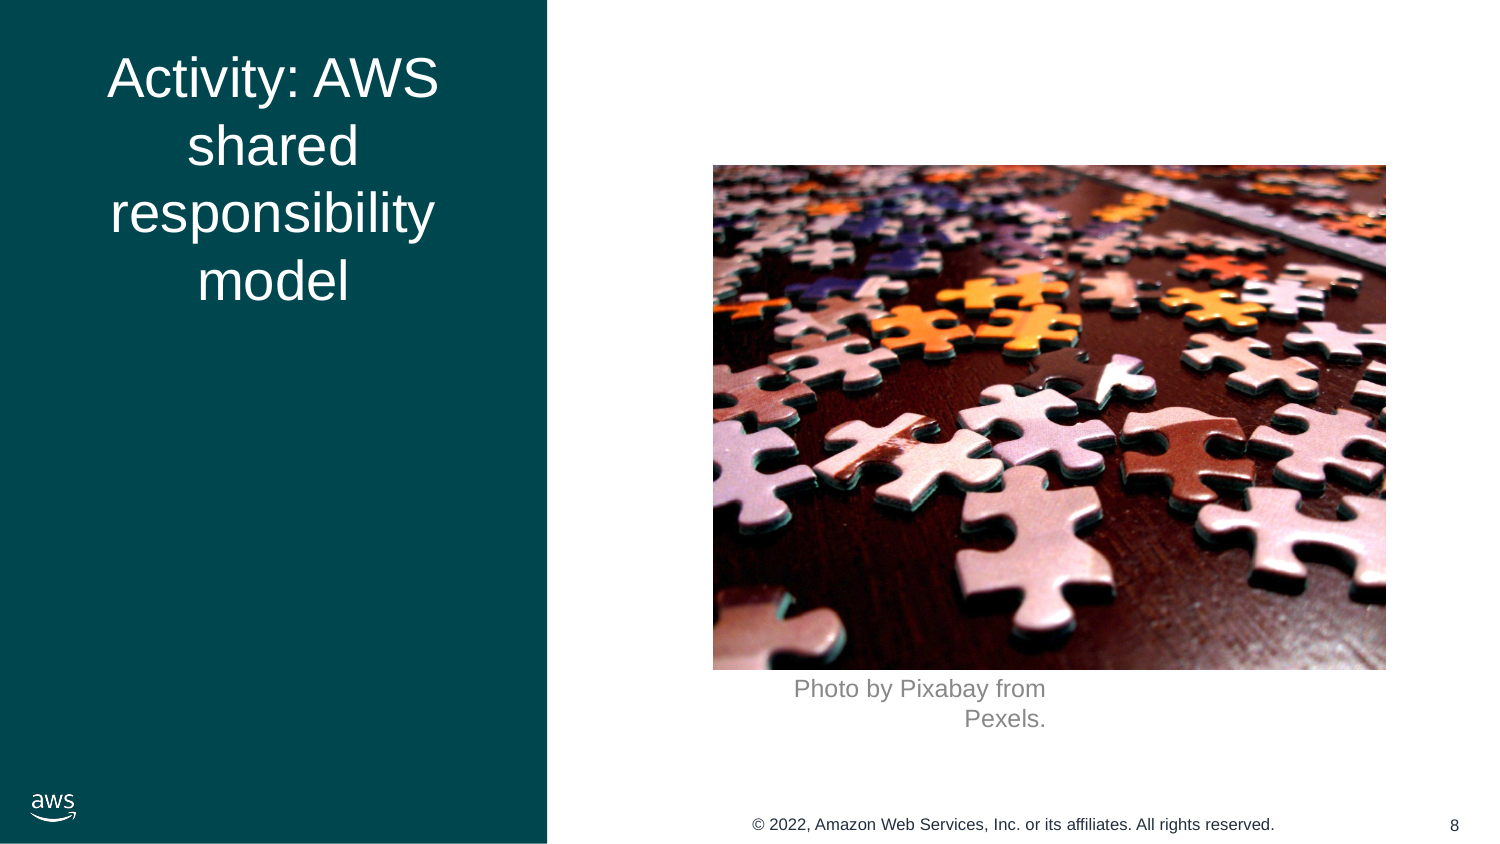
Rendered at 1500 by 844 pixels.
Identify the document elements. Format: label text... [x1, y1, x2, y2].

slide_number ‹#› [1411, 808, 1471, 841]
text_box Photo by Pixabay from Pexels. [694, 680, 1058, 725]
picture [30, 794, 76, 822]
title Activity: AWS shared responsibility model [29, 35, 518, 266]
picture [713, 163, 1389, 671]
